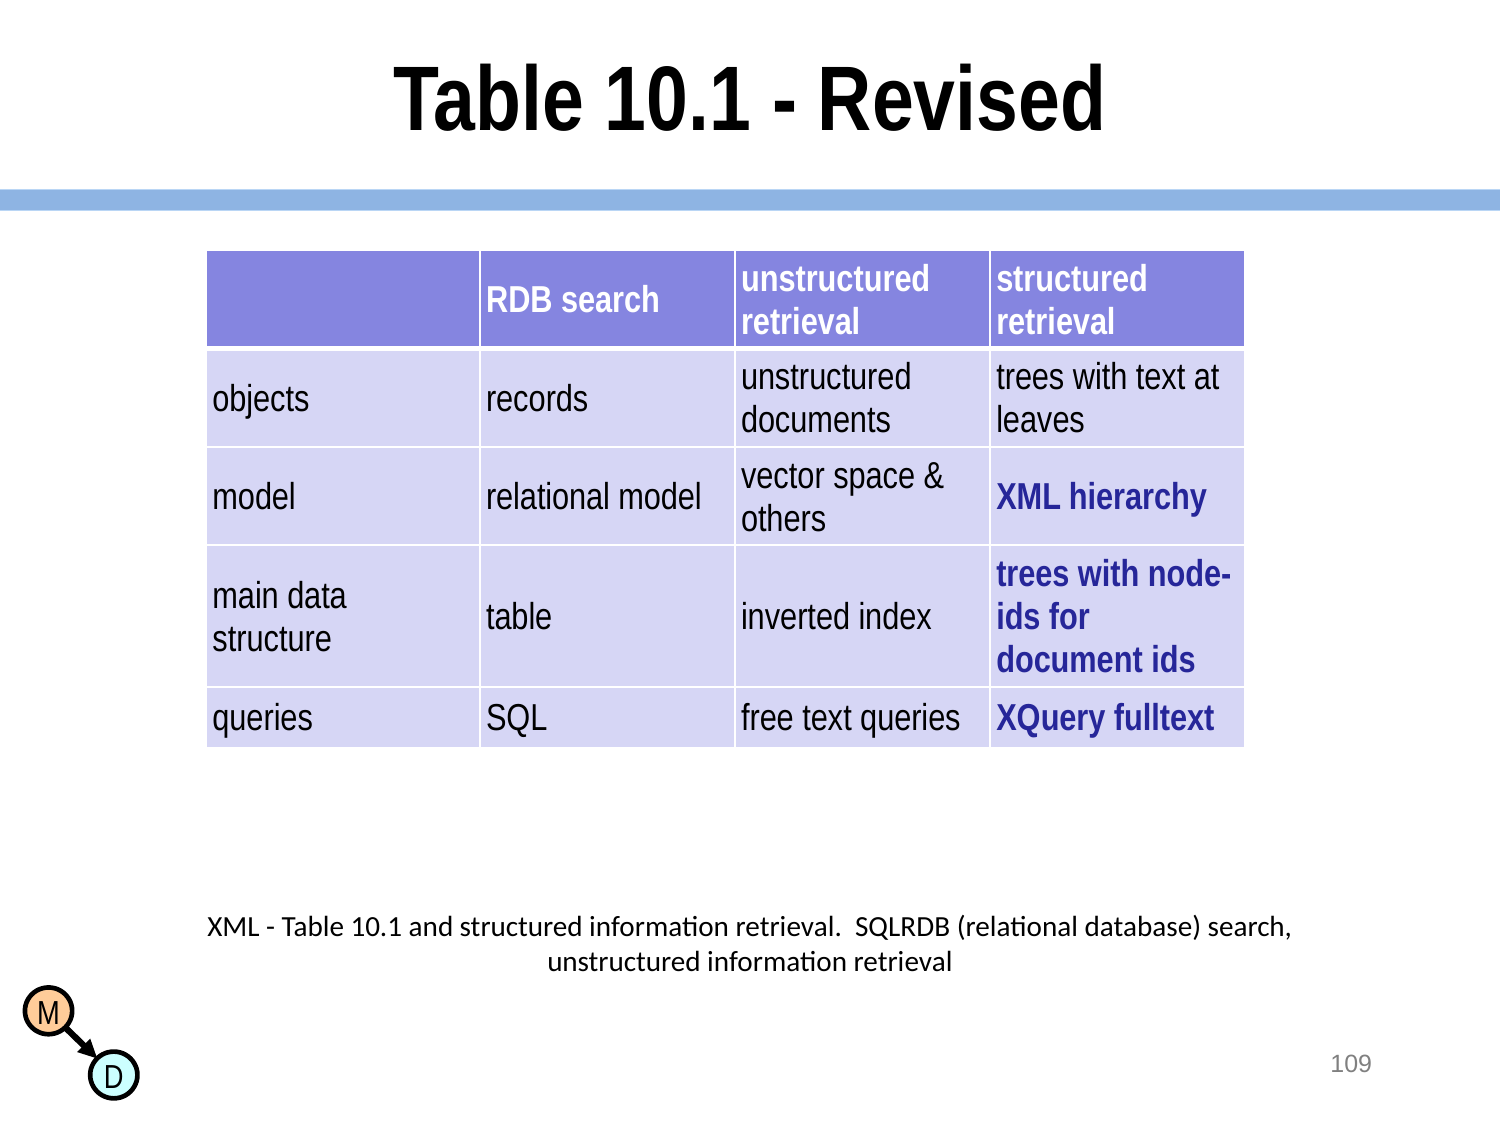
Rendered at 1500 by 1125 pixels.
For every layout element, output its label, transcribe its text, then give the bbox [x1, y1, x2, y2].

table_header structured retrieval [991, 251, 1244, 346]
table_cell SQL [481, 688, 734, 747]
table_cell records [481, 351, 734, 446]
table_header [207, 251, 479, 346]
table_cell main data structure [207, 546, 479, 686]
slide_number 109 [1299, 1025, 1388, 1100]
table_cell queries [207, 688, 479, 747]
table_cell XML hierarchy [991, 448, 1244, 544]
table_cell objects [207, 351, 479, 446]
table_header RDB search [481, 251, 734, 346]
title Table 10.1 - Revised [75, 0, 1425, 188]
table_cell table [481, 546, 734, 686]
table_cell trees with text at leaves [991, 351, 1244, 446]
table_cell unstructured documents [736, 351, 989, 446]
table_cell inverted index [736, 546, 989, 686]
table_cell free text queries [736, 688, 989, 747]
table_cell XQuery fulltext [991, 688, 1244, 747]
text_box XML - Table 10.1 and structured information retrieval. SQLRDB (relational database) search, unstructured information retrieval [187, 899, 1313, 985]
table_cell vector space & others [736, 448, 989, 544]
table_cell relational model [481, 448, 734, 544]
table_header unstructured retrieval [736, 251, 989, 346]
table_cell trees with node-ids for document ids [991, 546, 1244, 686]
table_cell model [207, 448, 479, 544]
